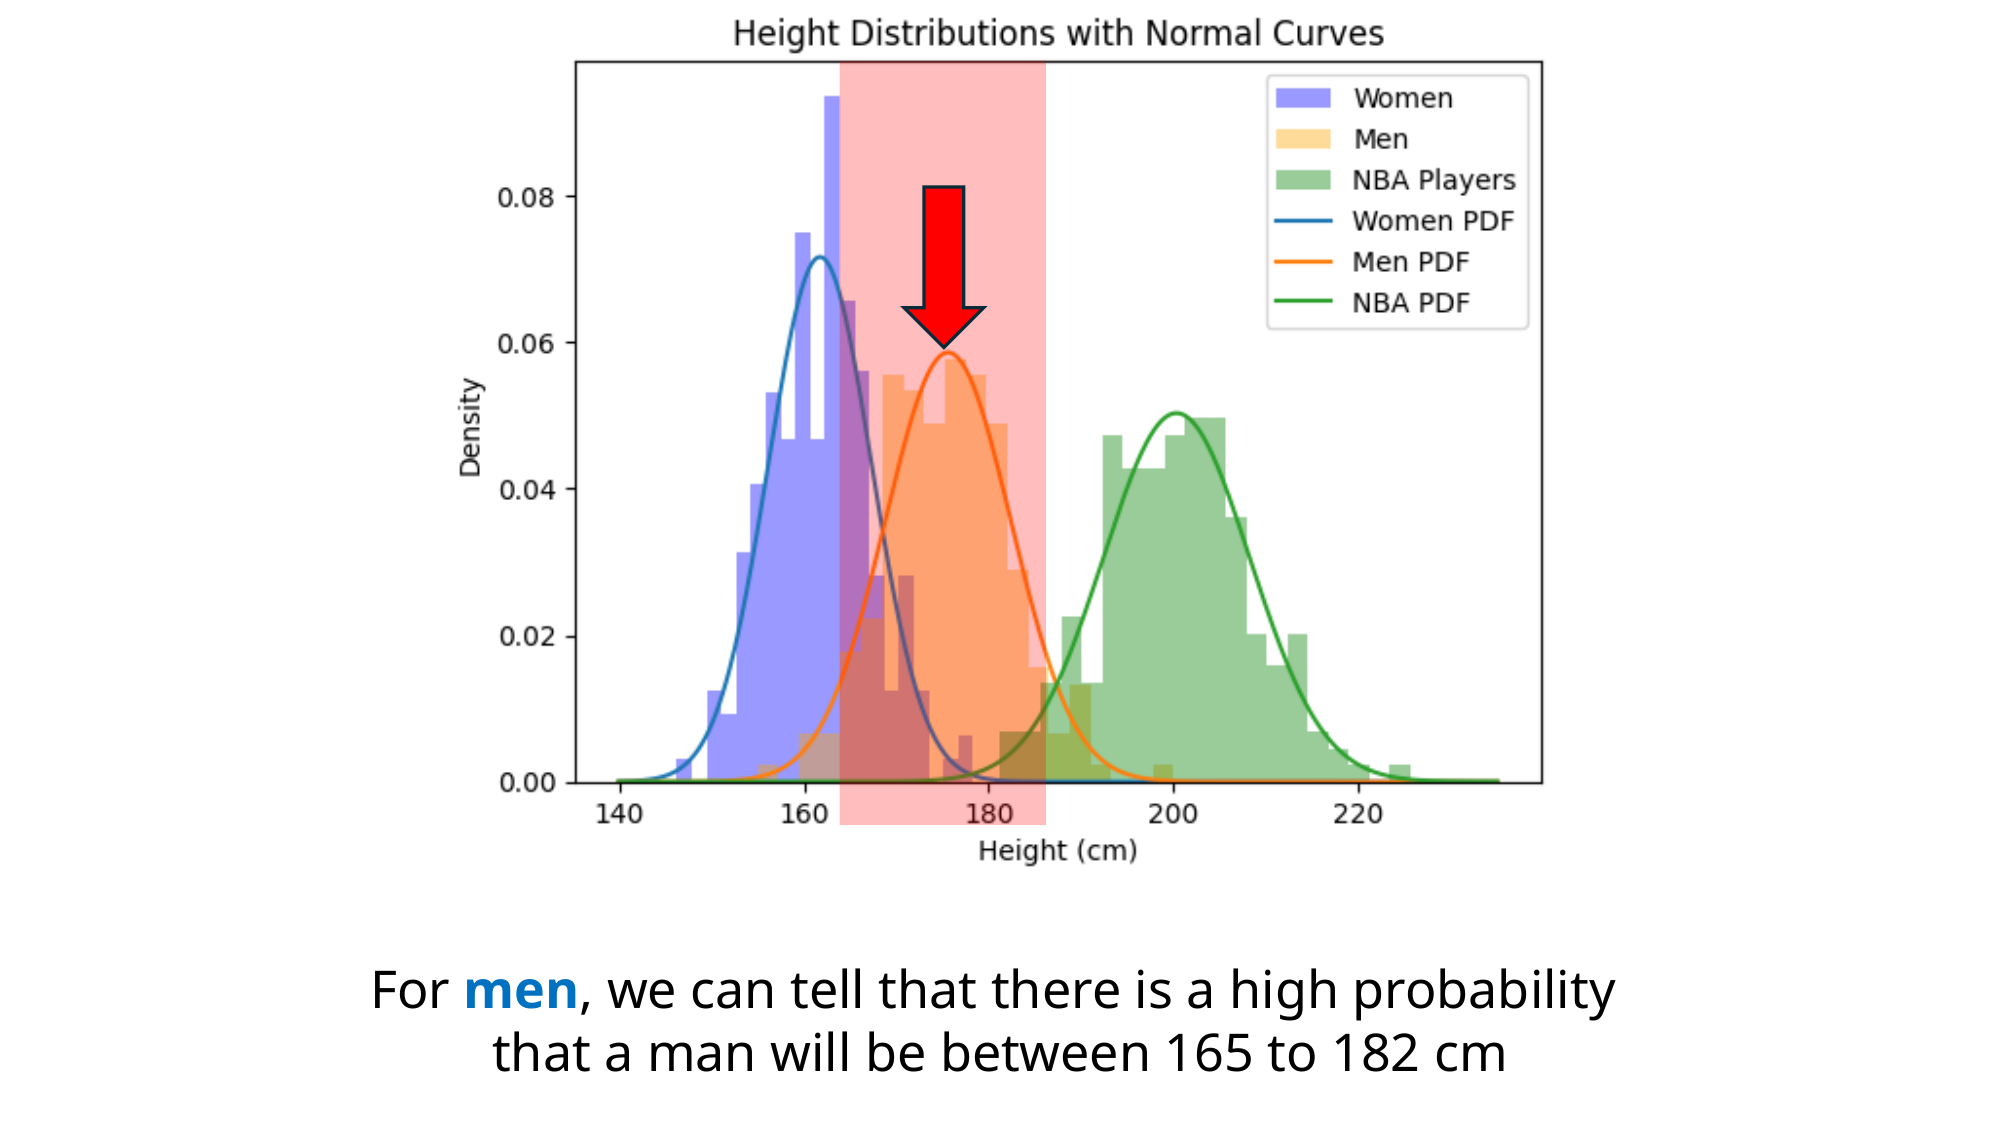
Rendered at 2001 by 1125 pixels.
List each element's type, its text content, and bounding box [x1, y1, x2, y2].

text_box For men, we can tell that there is a high probability that a man will be between 165 to 182 cm [355, 949, 1645, 1089]
picture [438, 0, 1562, 887]
